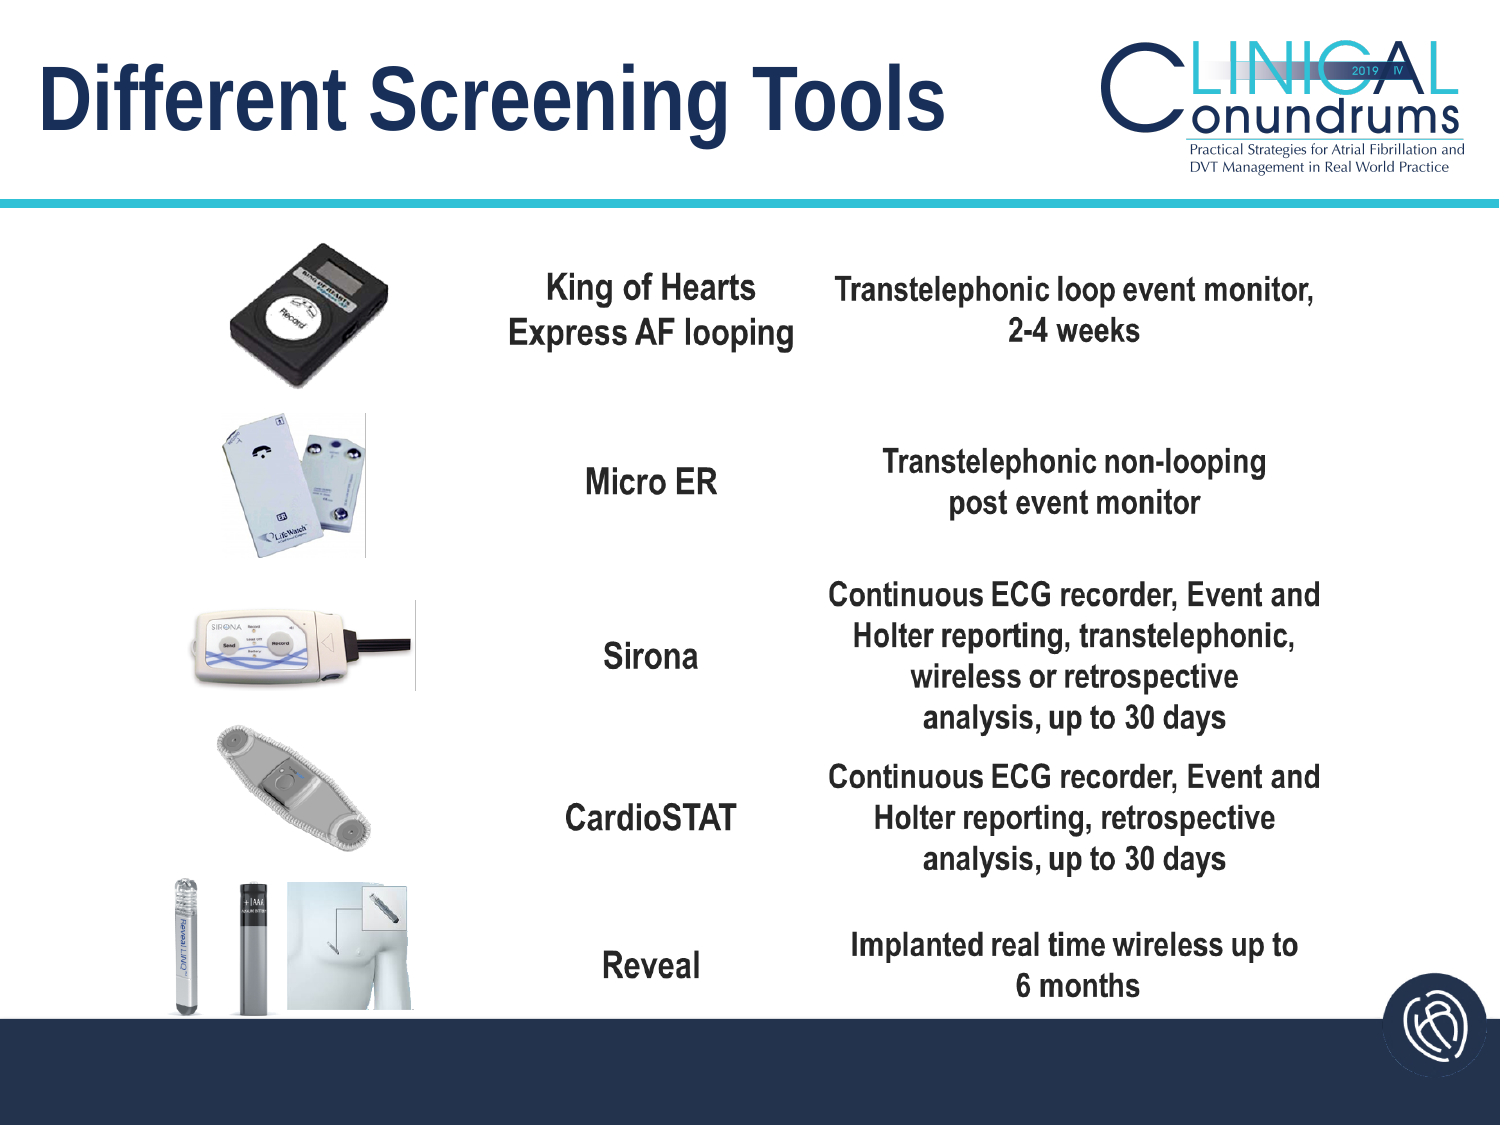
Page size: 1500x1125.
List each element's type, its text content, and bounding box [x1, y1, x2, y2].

text_box [0, 1018, 1500, 1125]
picture [1374, 965, 1493, 1084]
picture [1097, 29, 1474, 178]
picture [73, 221, 1338, 1037]
text_box Different Screening Tools [23, 31, 1093, 157]
